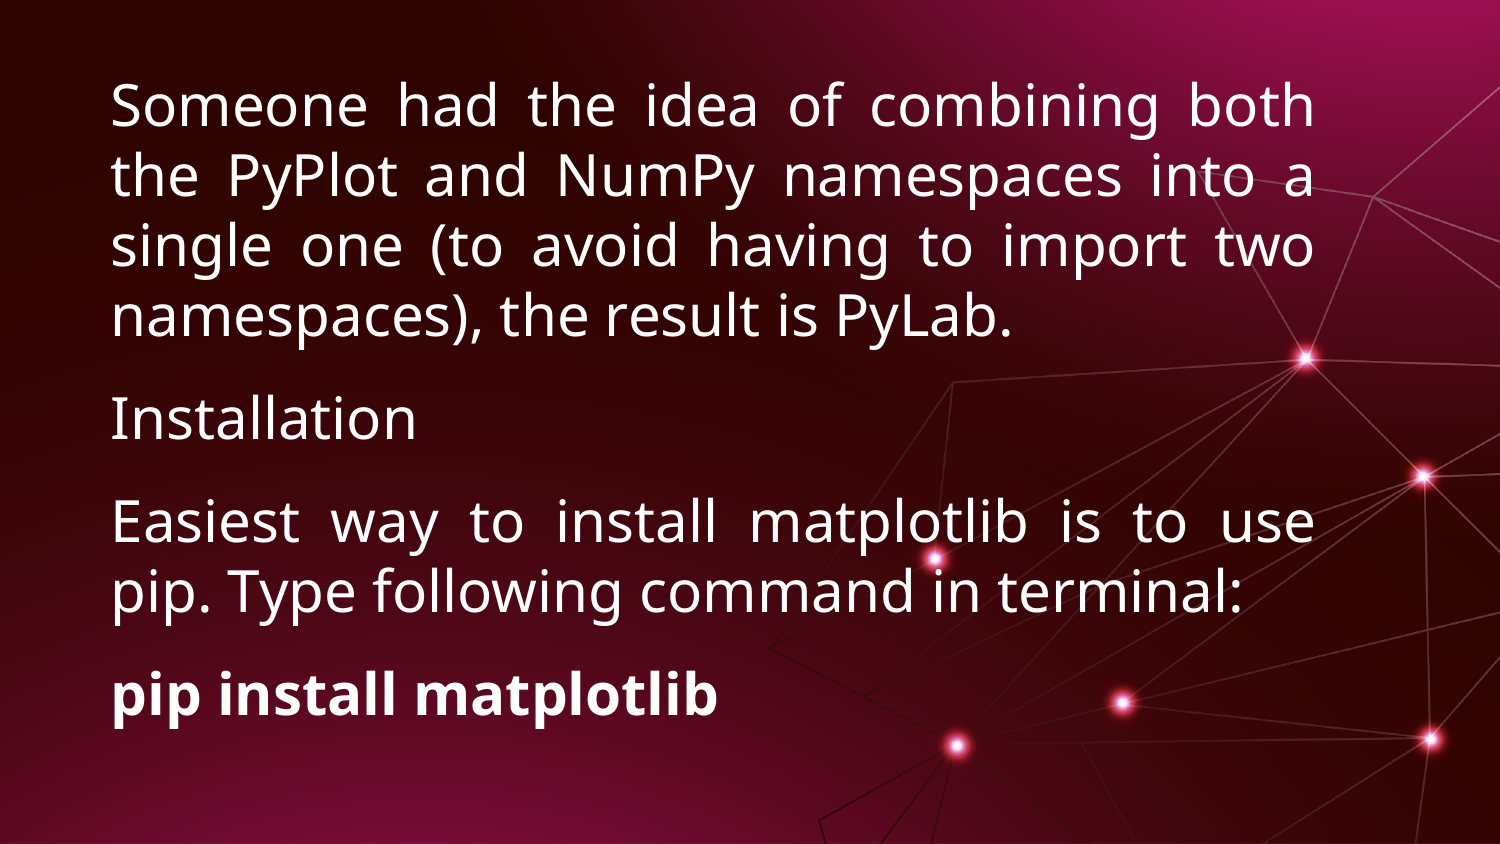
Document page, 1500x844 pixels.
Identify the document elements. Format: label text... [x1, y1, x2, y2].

picture [0, 0, 1500, 844]
list Someone had the idea of combining both the PyPlot and NumPy namespaces into a single one (to avoid having to import two namespaces), the result is PyLab. Installation Easiest way to install matplotlib is to use pip. Type following command in terminal: pip install matplotlib [95, 52, 1332, 437]
